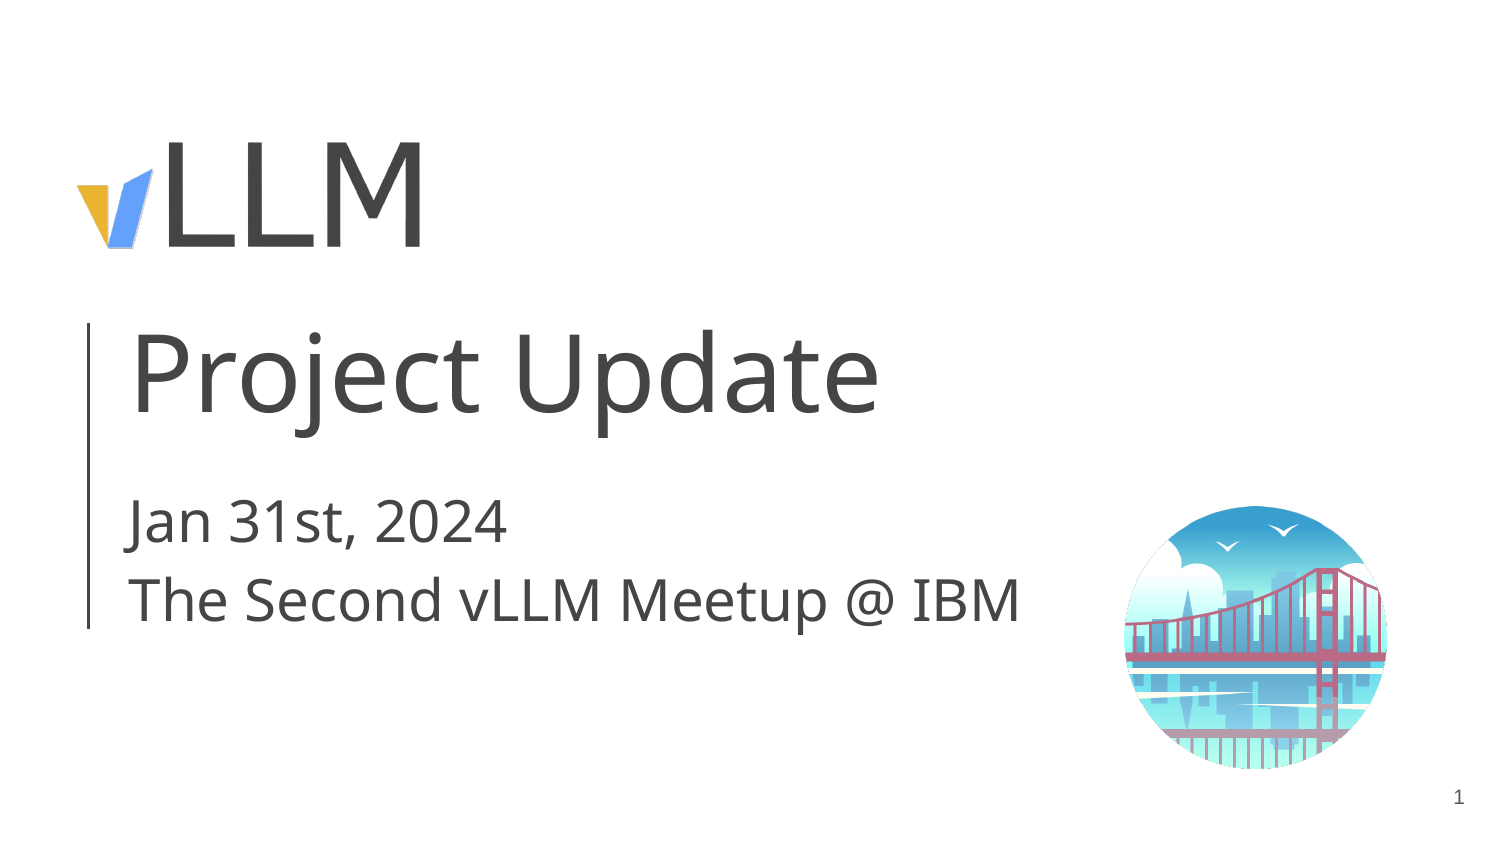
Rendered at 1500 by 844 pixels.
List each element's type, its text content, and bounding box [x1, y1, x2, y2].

picture [63, 117, 437, 271]
picture [1123, 506, 1387, 770]
title Project Update [113, 122, 1356, 459]
subtitle Jan 31st, 2024 The Second vLLM Meetup @ IBM [113, 464, 1329, 680]
slide_number ‹#› [1389, 764, 1480, 830]
